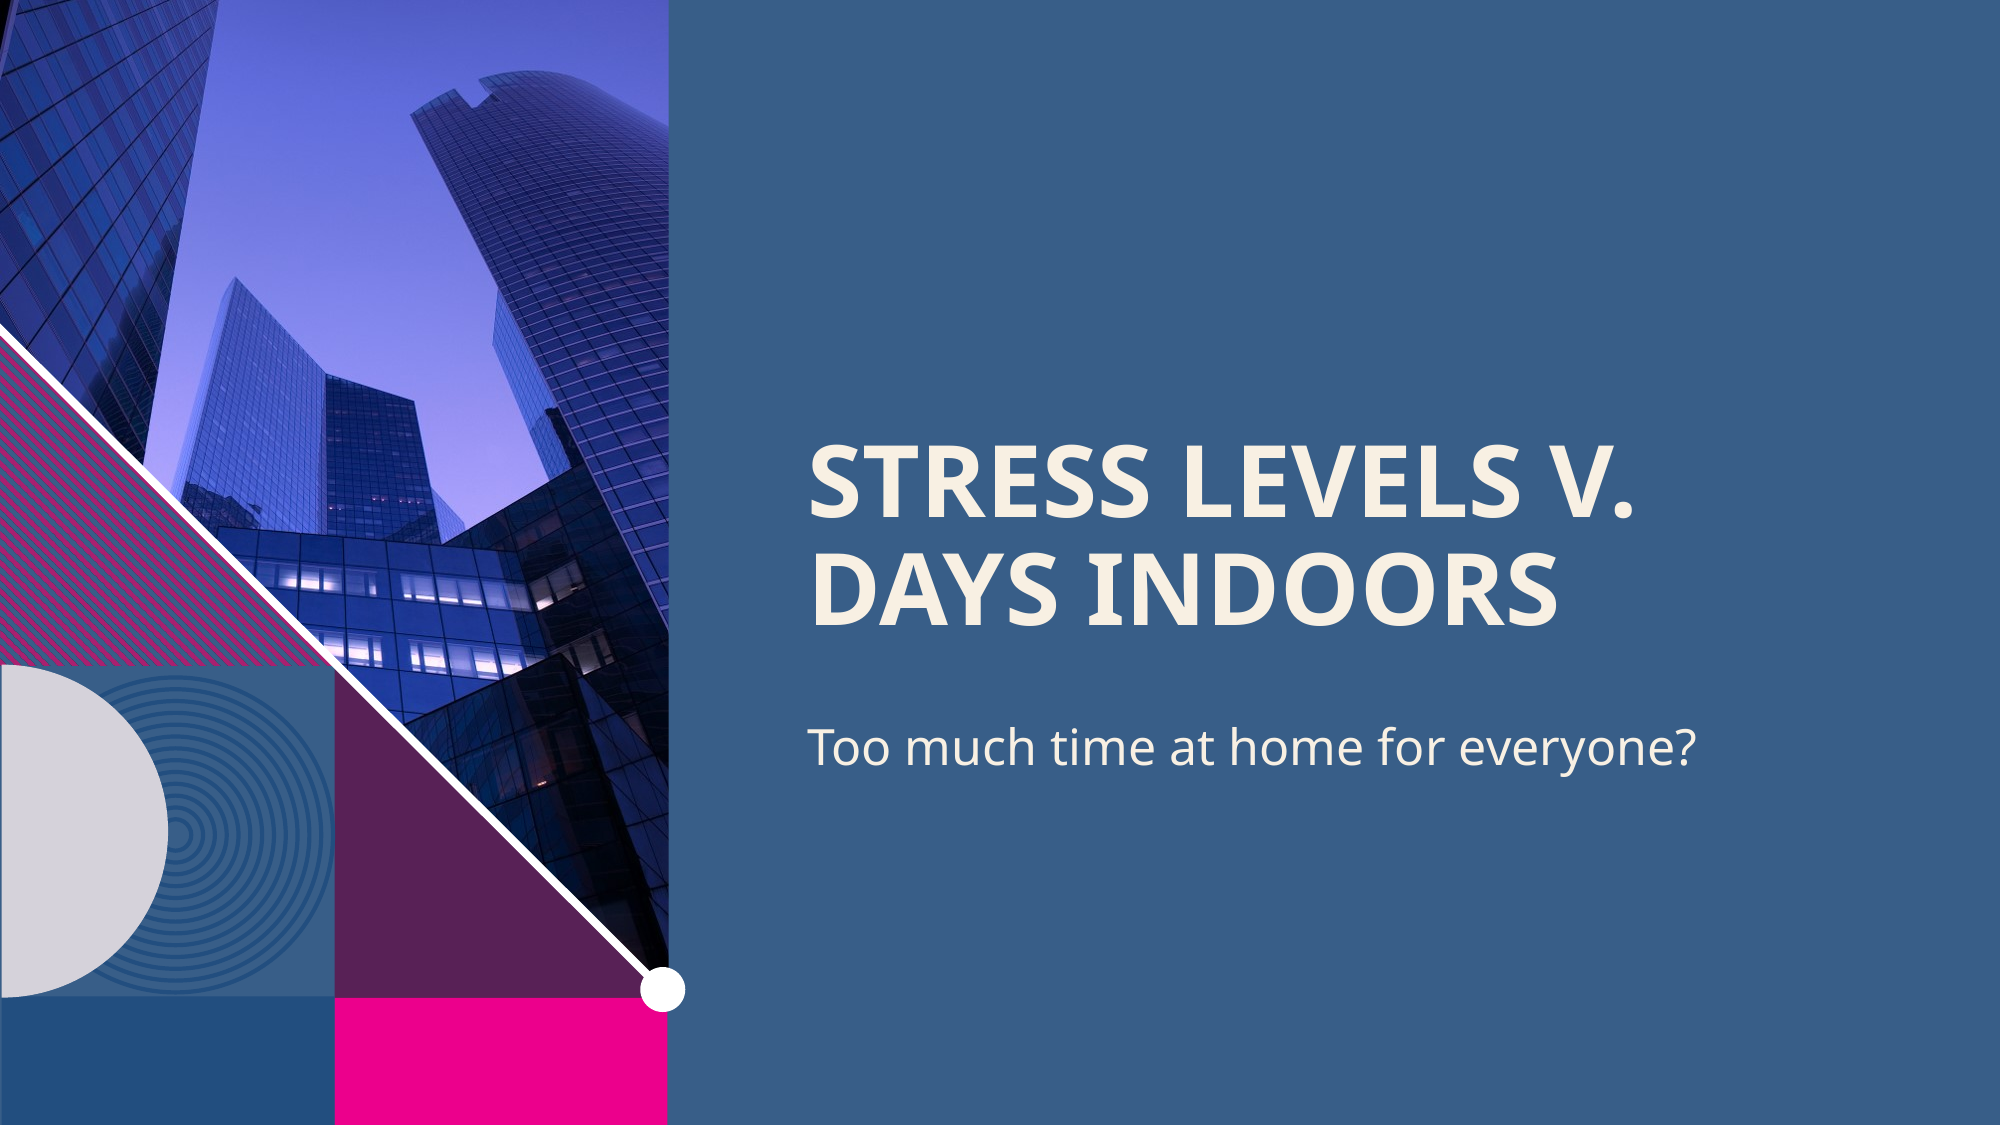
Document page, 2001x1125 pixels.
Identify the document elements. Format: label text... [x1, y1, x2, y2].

title Stress Levels v. Days indoors​ [792, 89, 1875, 655]
subtitle Too much time at home for everyone? [792, 677, 1875, 998]
text_box [642, 966, 687, 1014]
picture [0, 0, 669, 1001]
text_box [0, 313, 667, 994]
